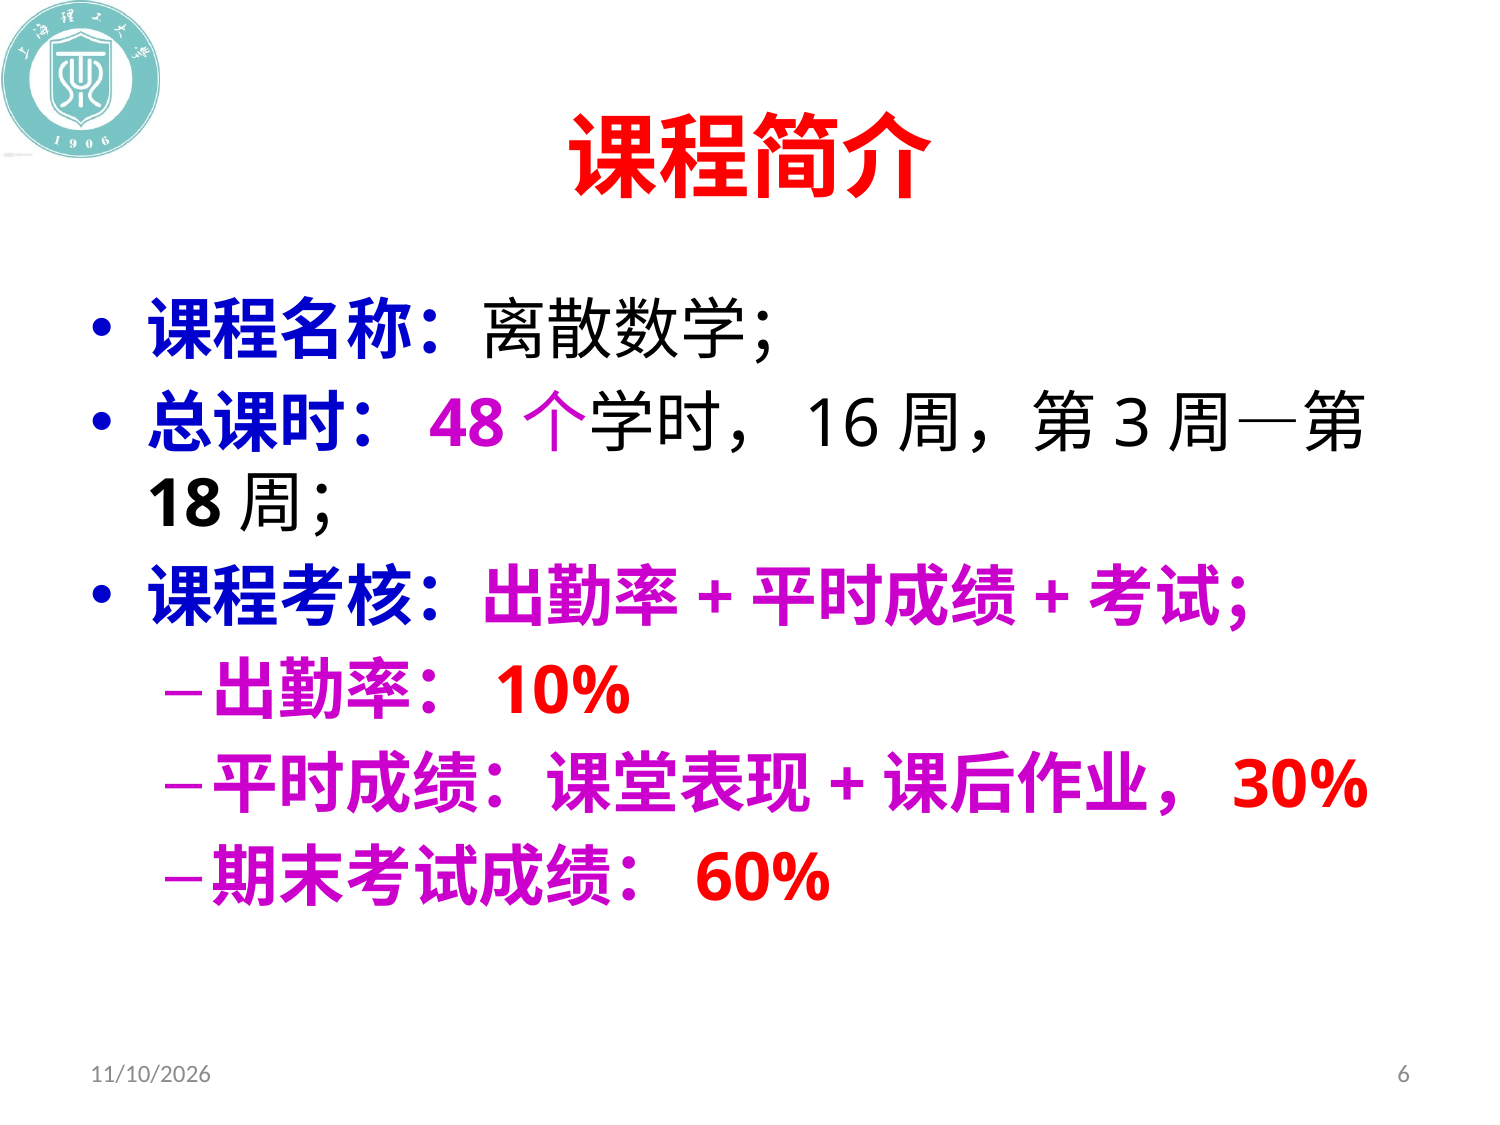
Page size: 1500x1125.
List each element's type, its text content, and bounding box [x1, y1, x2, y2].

title 课程简介 [100, 83, 1400, 224]
list 课程名称：离散数学； 总课时：48个学时，16周，第3周—第18周； 课程考核：出勤率+平时成绩+考试； 出勤率：10% 平时成绩：课堂表现+课后作业，30% 期末考试成绩：60% [75, 278, 1458, 988]
picture [1, 0, 160, 158]
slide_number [75, 1042, 425, 1103]
slide_number 6 [1074, 1042, 1425, 1103]
